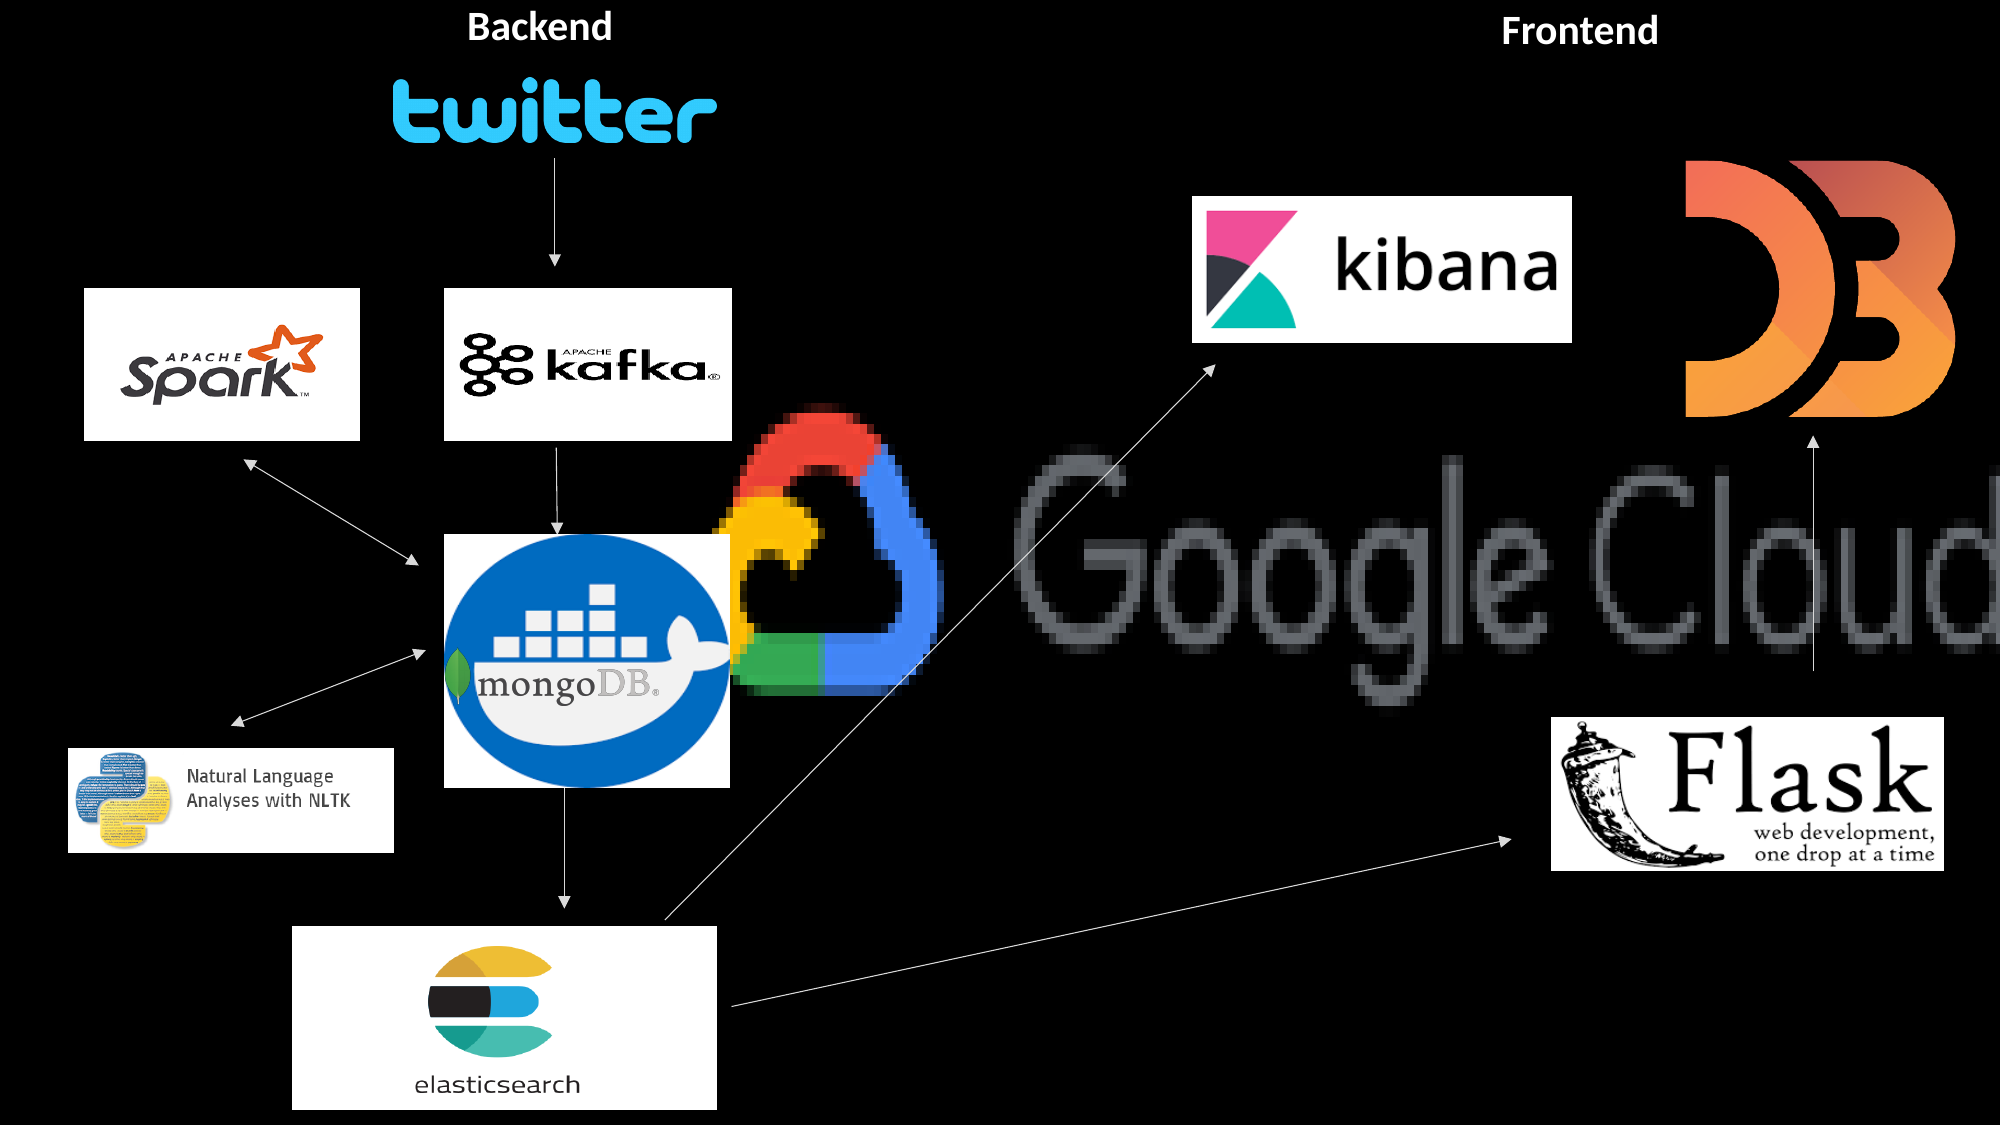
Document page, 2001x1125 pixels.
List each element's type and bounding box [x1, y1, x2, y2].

text_box [664, 364, 1216, 921]
text_box [731, 838, 1512, 1007]
text_box [230, 650, 426, 726]
text_box [243, 459, 419, 566]
picture [68, 0, 2000, 1111]
